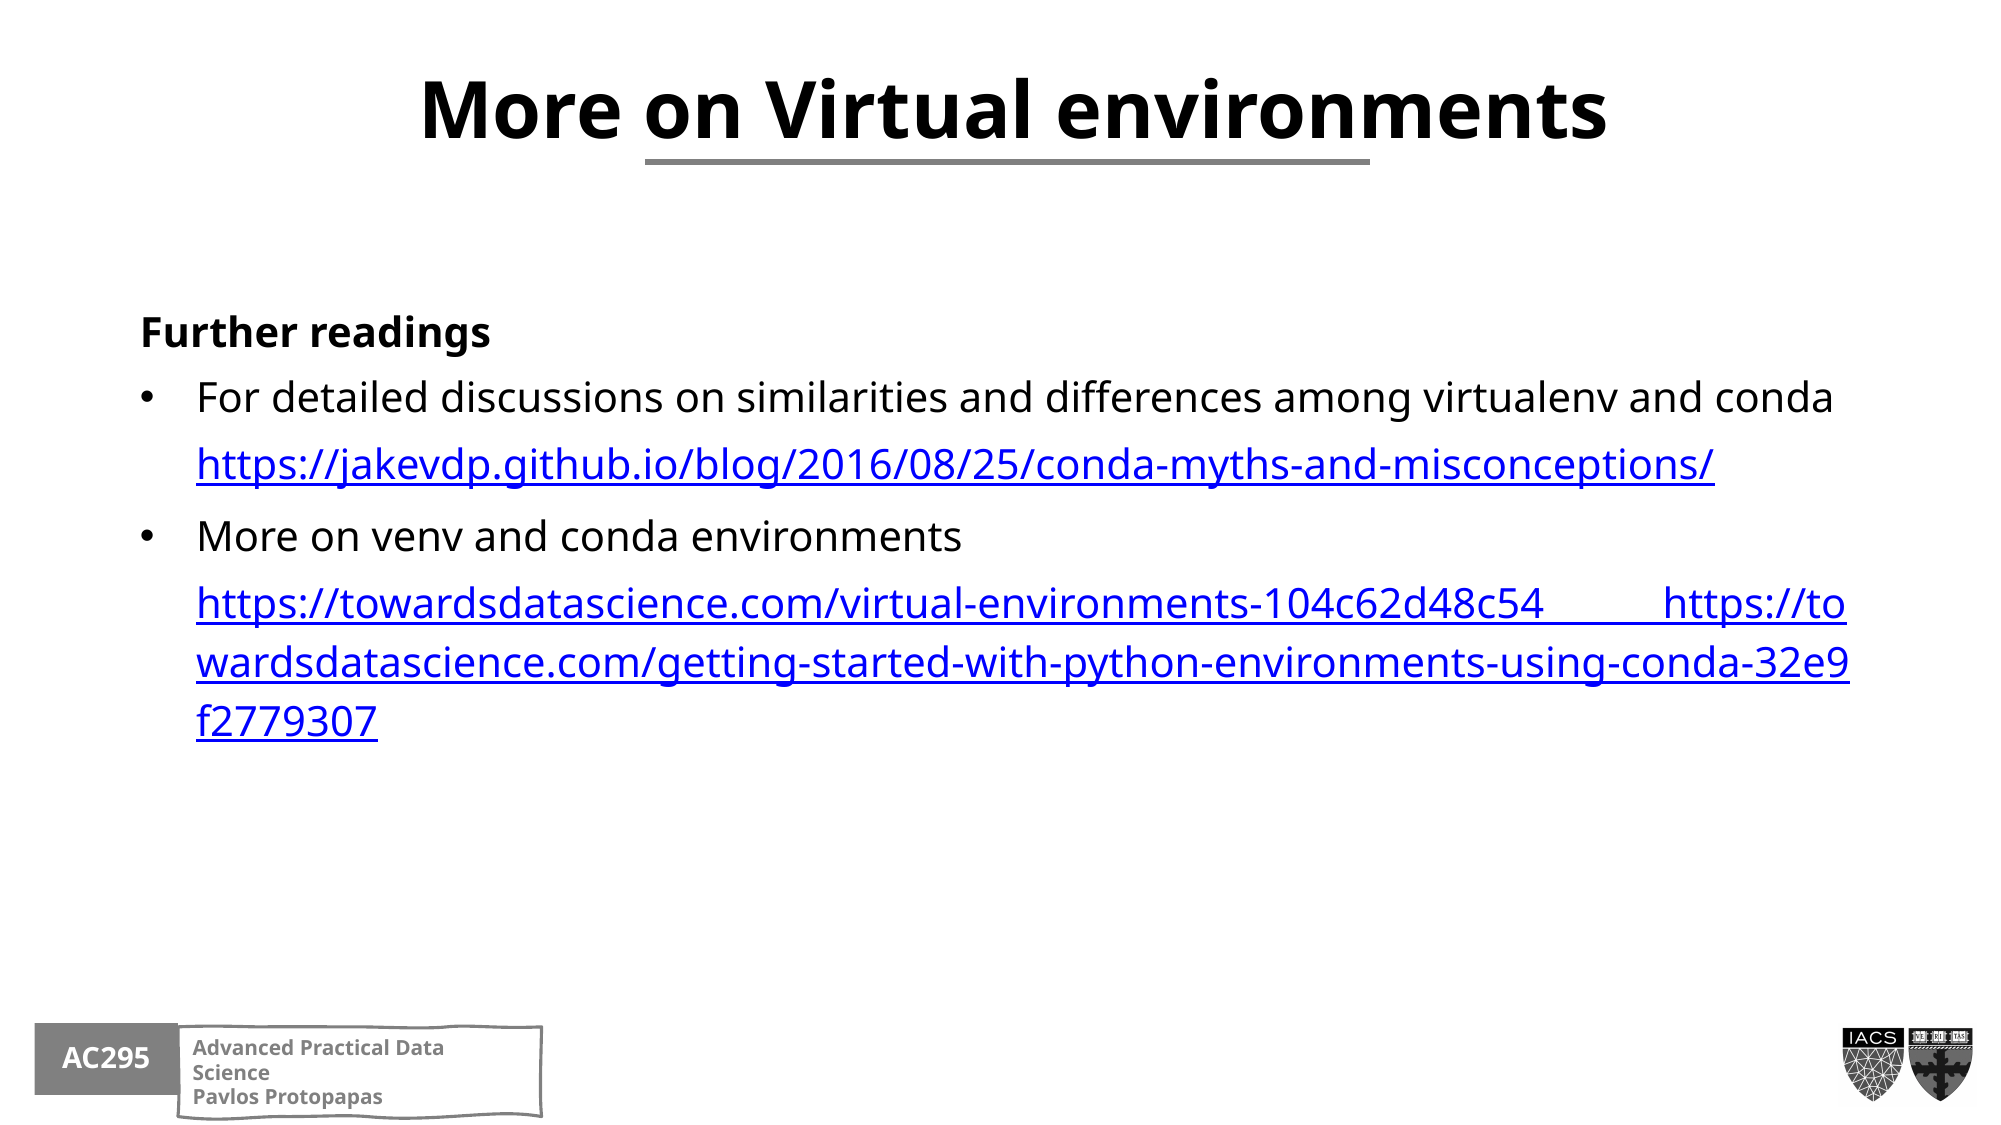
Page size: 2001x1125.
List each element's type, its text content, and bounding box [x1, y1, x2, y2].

picture [1838, 1023, 1977, 1107]
list More on Virtual environments [190, 51, 1838, 158]
text_box Further readings For detailed discussions on similarities and differences among virtualenv and conda https://jakevdp.github.io/blog/2016/08/25/conda-myths-and-misconceptions/ More on venv and conda environments https://towardsdatascience.com/virtual-environments-104c62d48c54 https://towardsdatascience.com/getting-started-with-python-environments-using-conda-32e9f2779307 [124, 233, 1871, 772]
